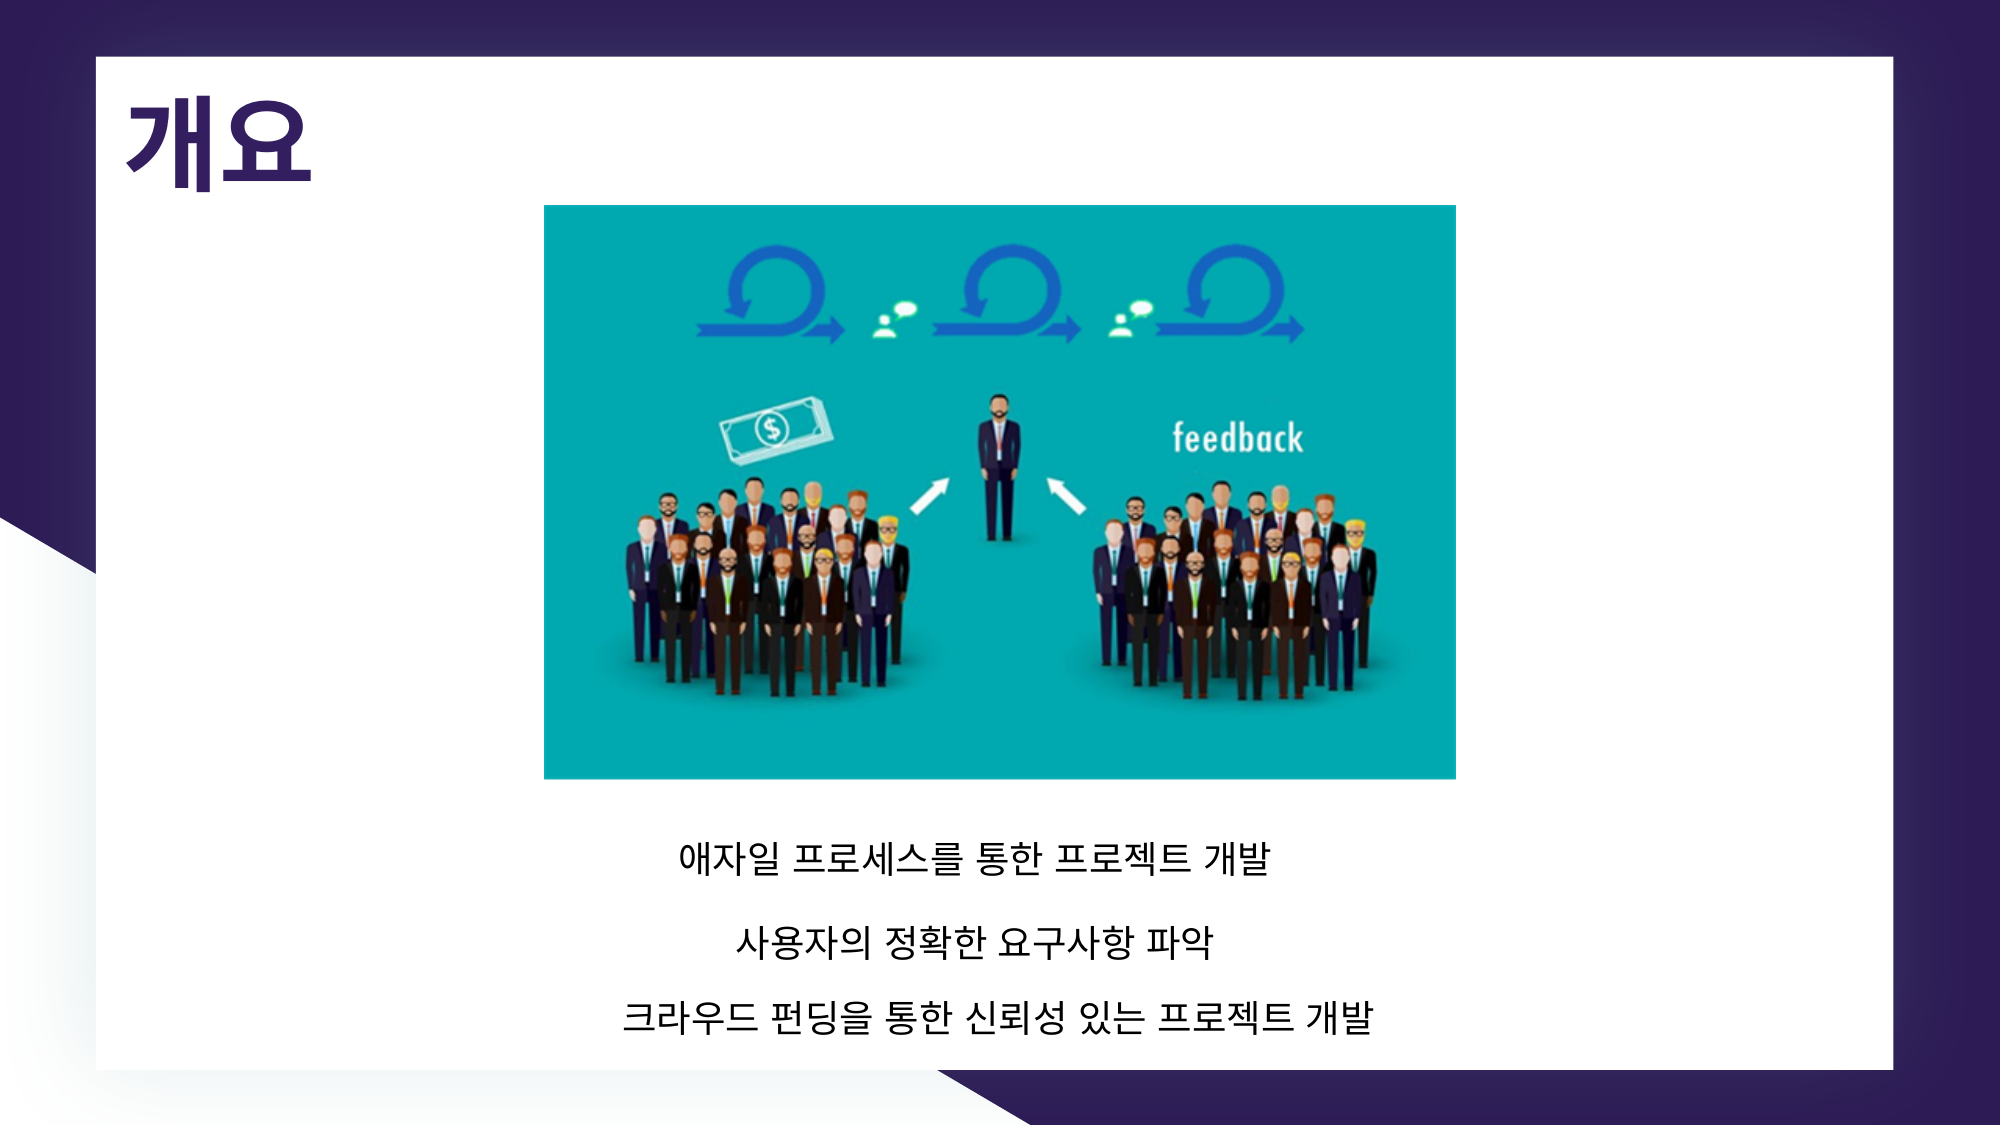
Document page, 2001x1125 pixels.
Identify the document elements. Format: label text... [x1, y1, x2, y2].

text_box 크라우드 펀딩을 통한 신뢰성 있는 프로젝트 개발 [542, 987, 1456, 1048]
text_box [0, 0, 2000, 1125]
picture [544, 205, 1456, 786]
text_box 사용자의 정확한 요구사항 파악 [542, 912, 1409, 972]
text_box 애자일 프로세스를 통한 프로젝트 개발 [542, 828, 1409, 889]
text_box [95, 56, 1894, 1071]
text_box 개요 [123, 79, 1093, 205]
